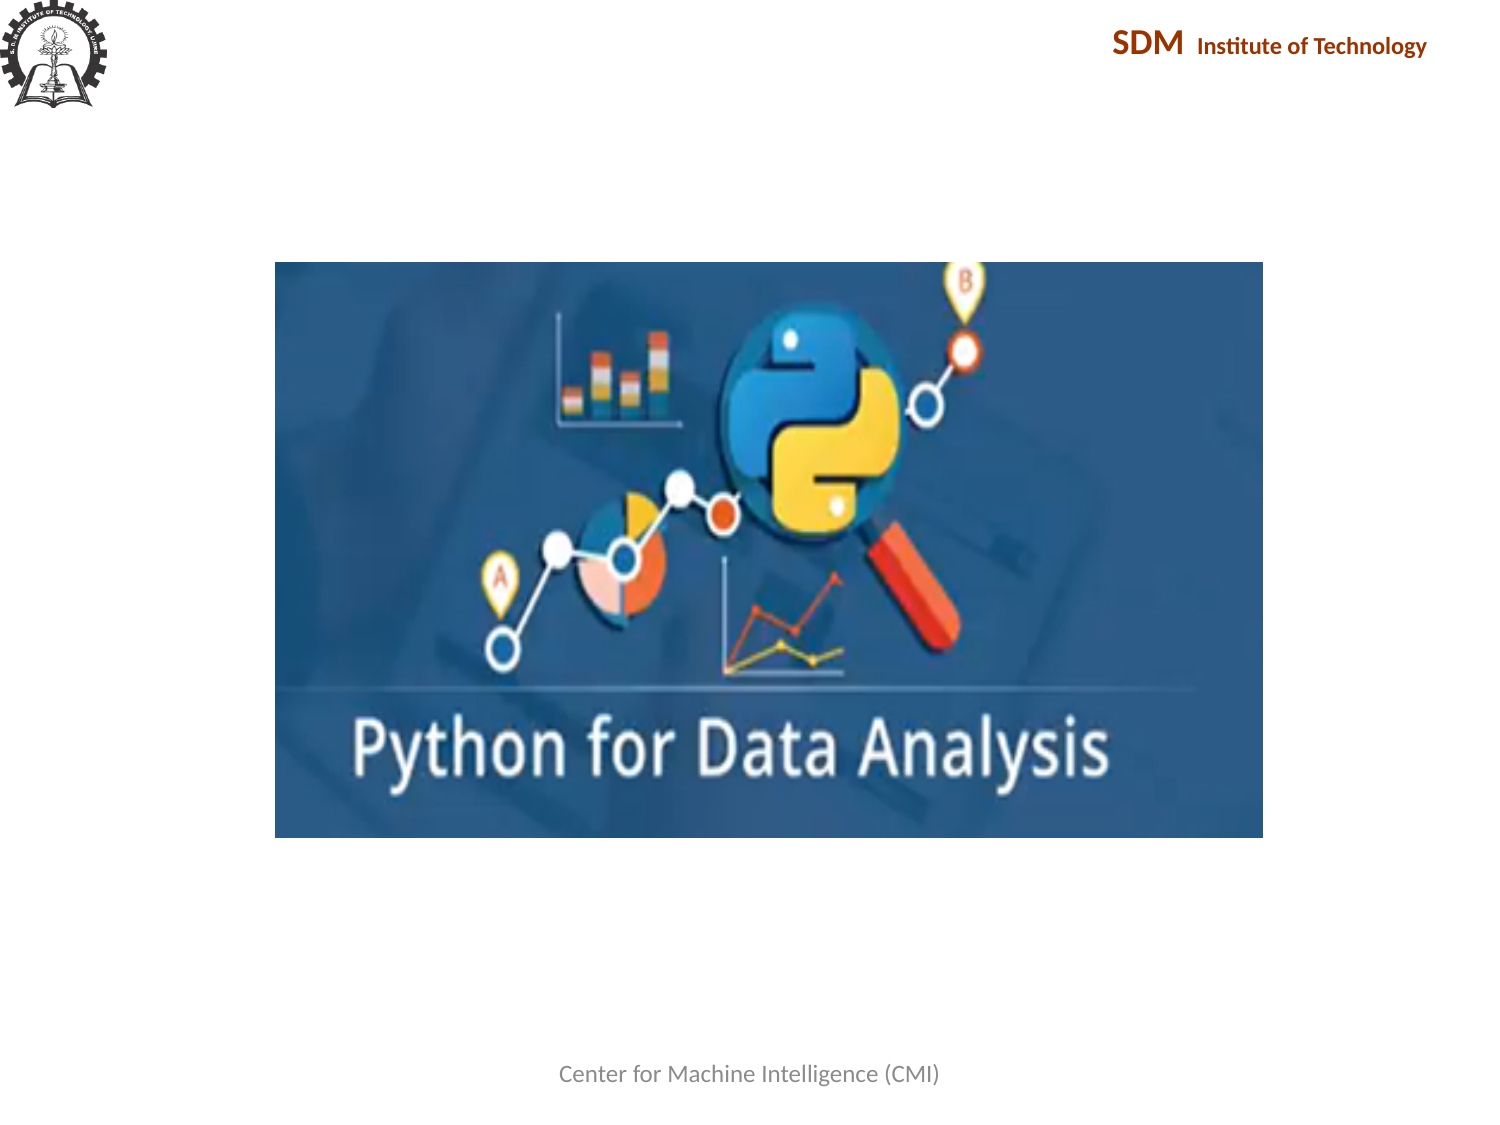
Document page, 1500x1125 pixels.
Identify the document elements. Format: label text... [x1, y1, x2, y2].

picture [274, 262, 1263, 838]
picture [0, 0, 107, 108]
footer Center for Machine Intelligence (CMI) [512, 1042, 988, 1103]
